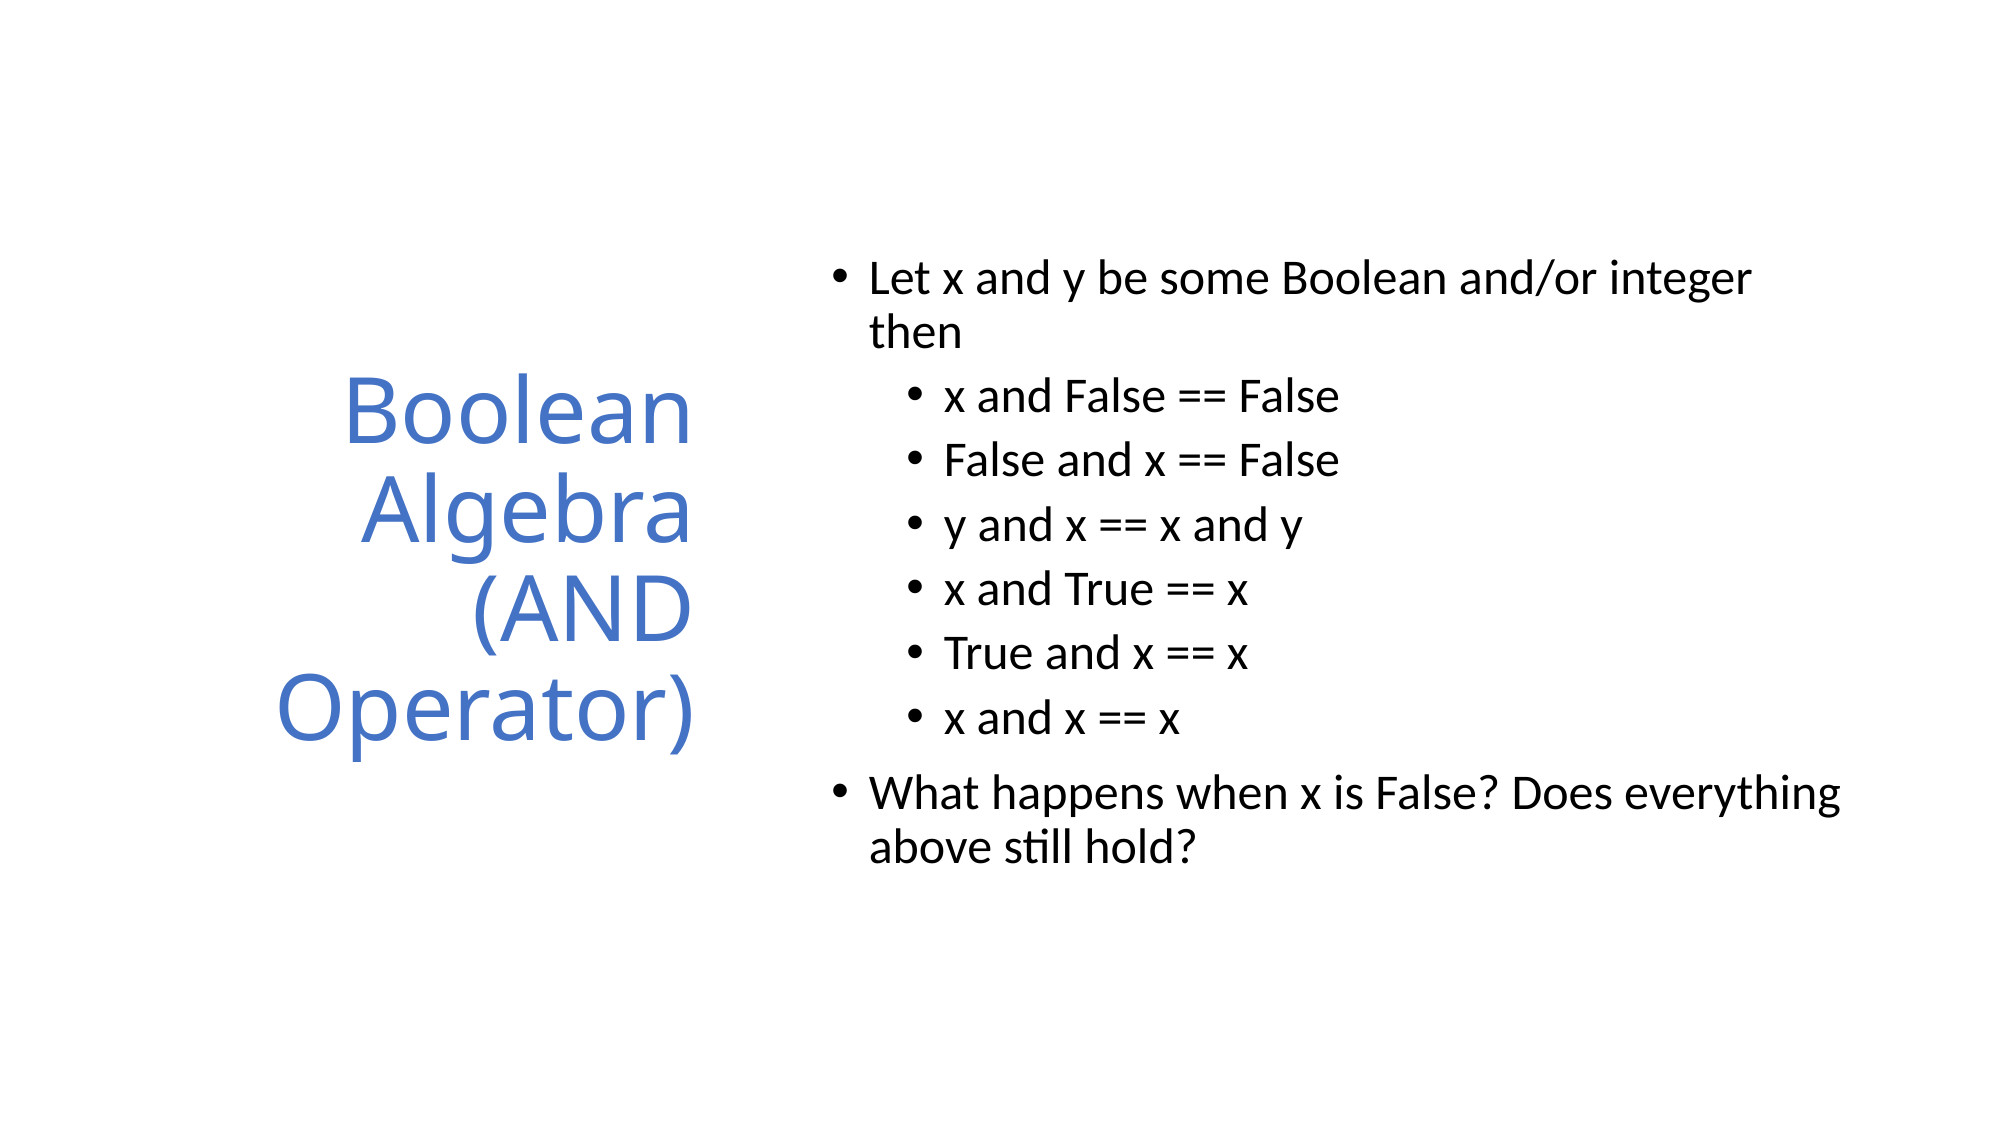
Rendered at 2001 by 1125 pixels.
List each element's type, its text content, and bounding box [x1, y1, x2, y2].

list Let x and y be some Boolean and/or integer then x and False == False False and x == False y and x == x and y x and True == x True and x == x x and x == x What happens when x is False? Does everything above still hold? [816, 158, 1863, 967]
title Boolean Algebra (AND Operator) [137, 158, 711, 967]
